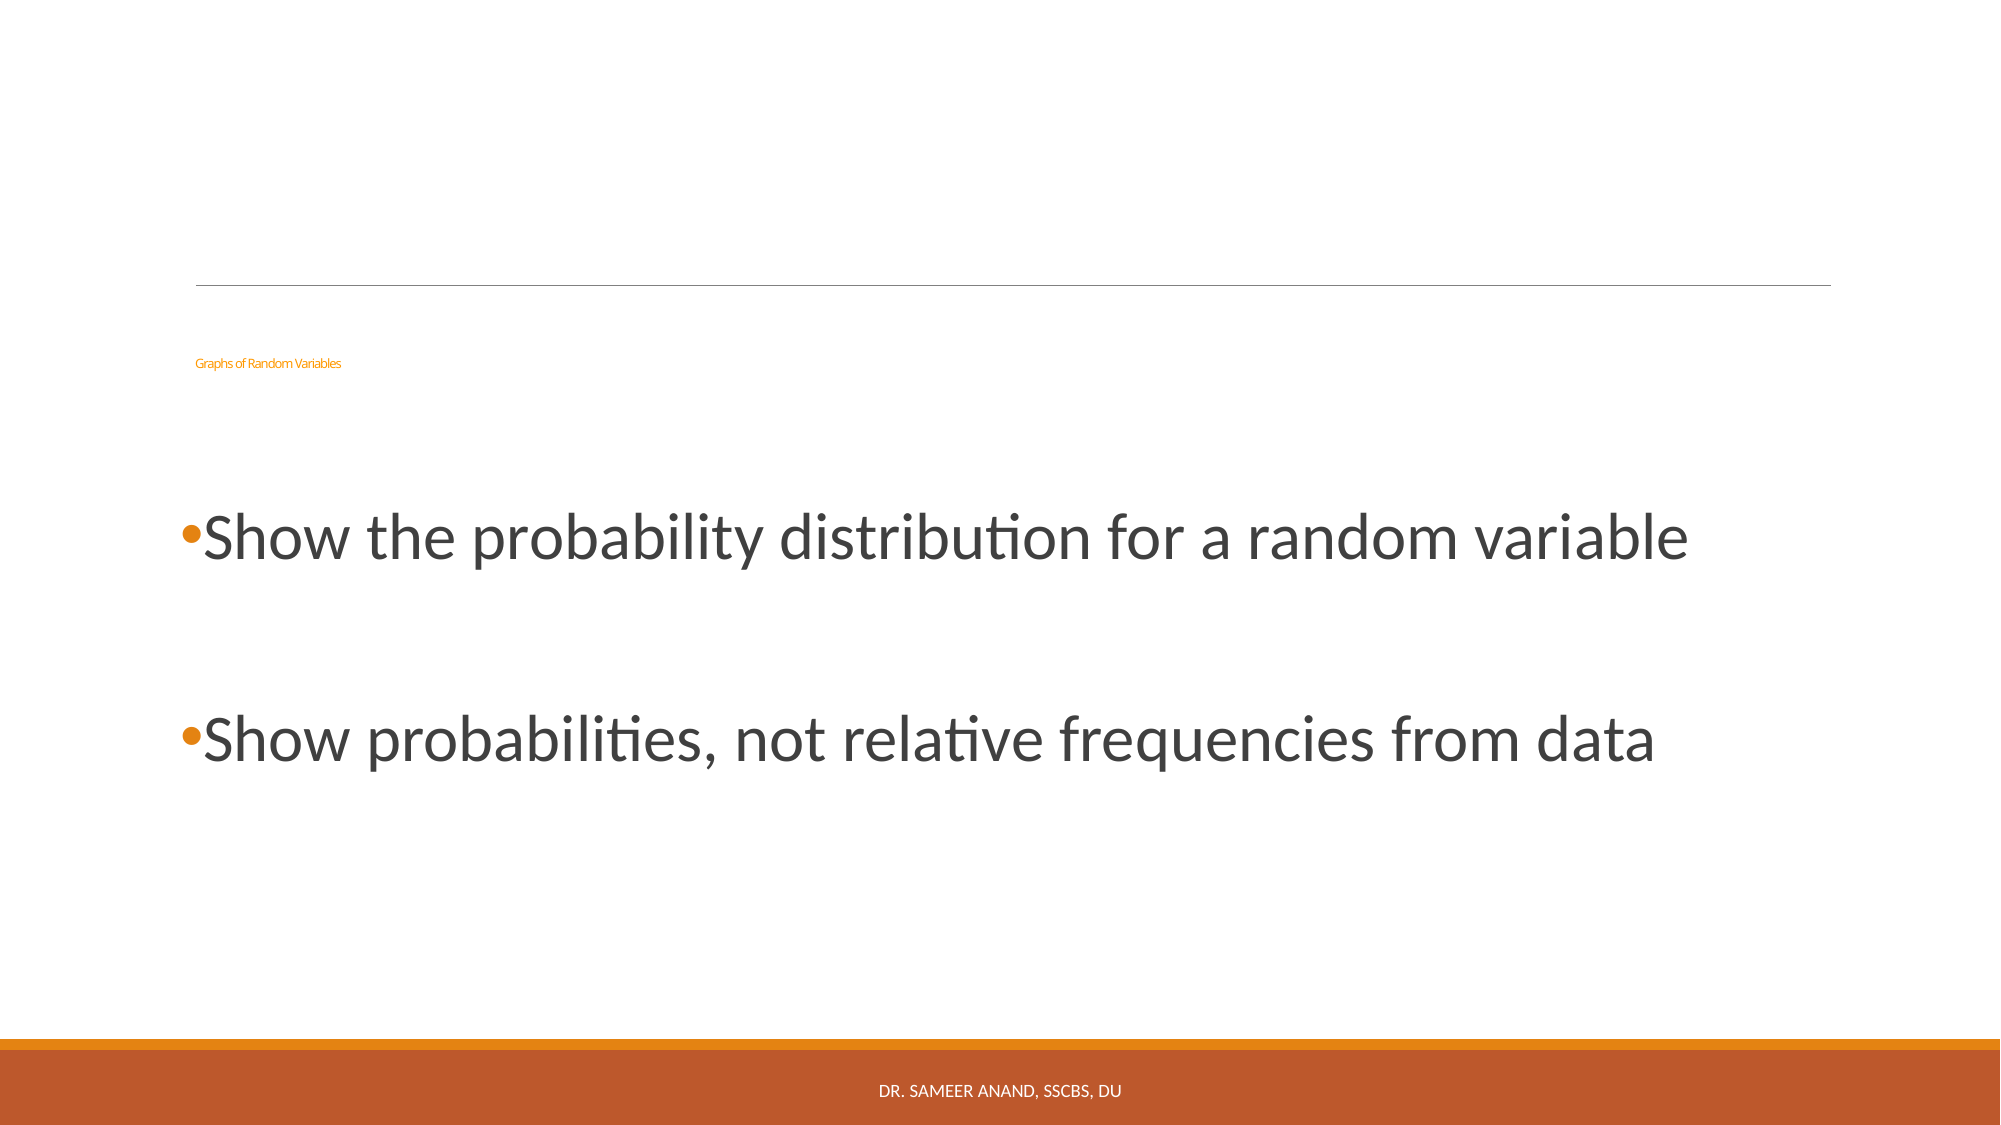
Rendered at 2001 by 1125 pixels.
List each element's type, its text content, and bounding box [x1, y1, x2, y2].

list Show the probability distribution for a random variable Show probabilities, not relative frequencies from data [180, 302, 1830, 963]
footer Dr. Sameer Anand, SSCBS, DU [604, 1059, 1396, 1120]
title Graphs of Random Variables [180, 145, 1830, 302]
